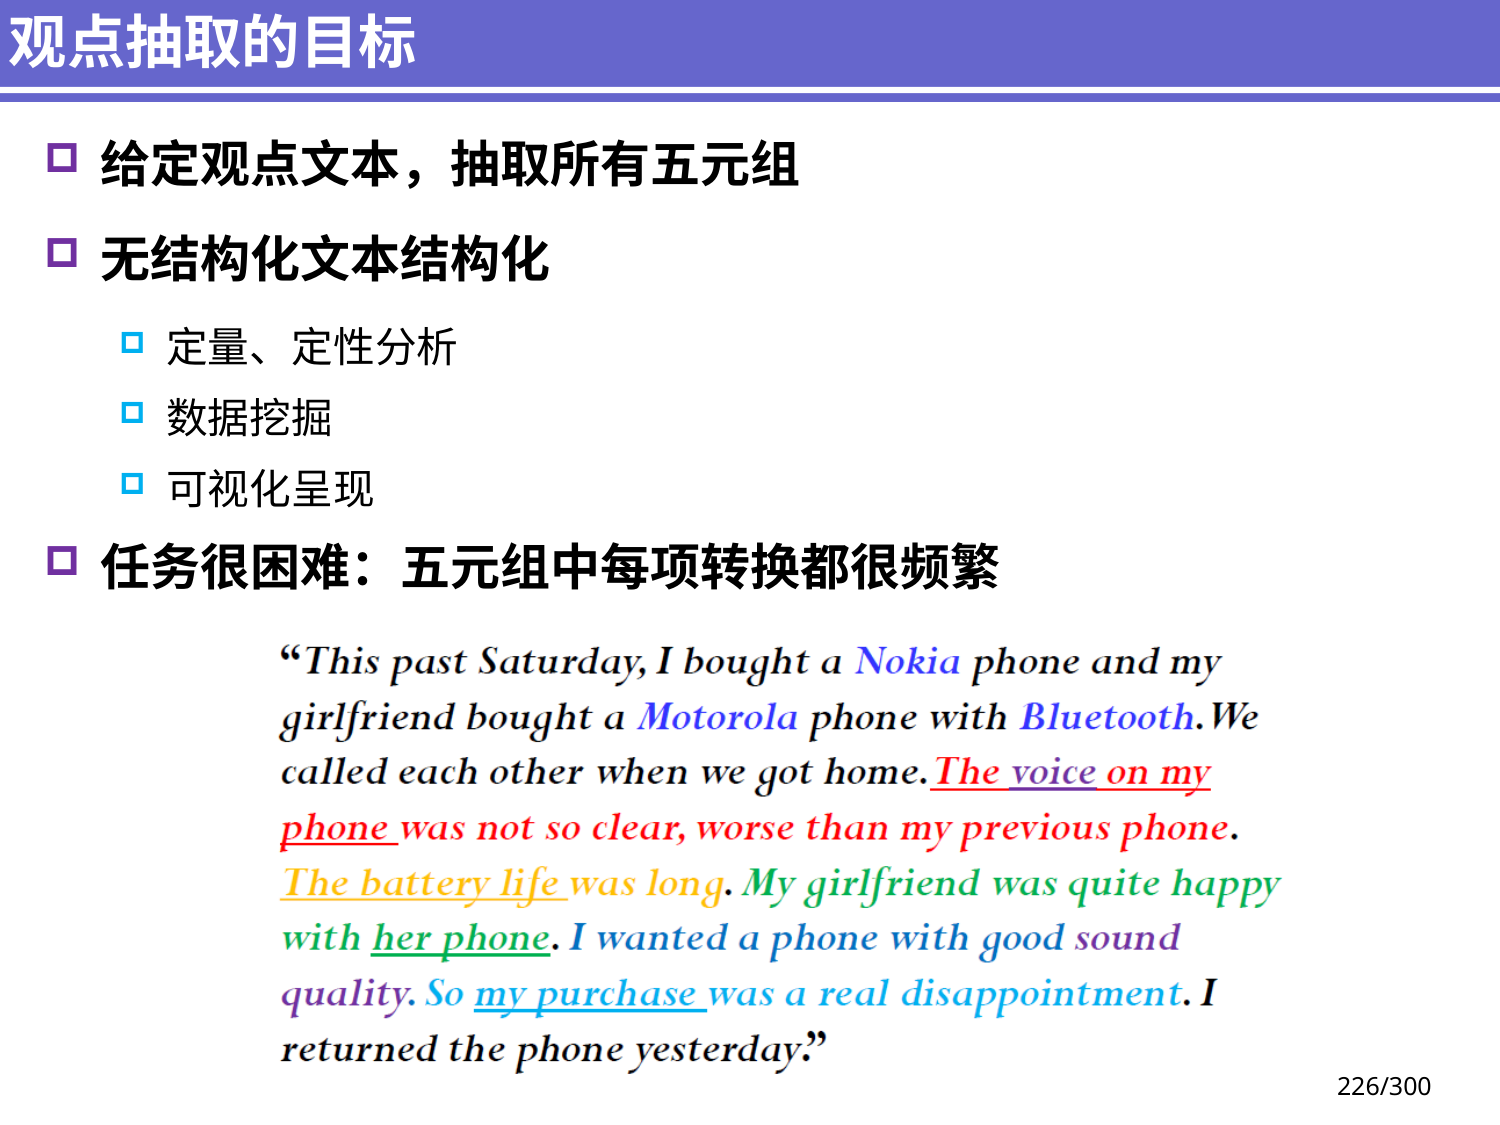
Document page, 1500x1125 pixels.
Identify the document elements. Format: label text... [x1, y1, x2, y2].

slide_number 226/300 [1291, 1058, 1447, 1112]
list 给定观点文本，抽取所有五元组 无结构化文本结构化 定量、定性分析 数据挖掘 可视化呈现 任务很困难：五元组中每项转换都很频繁 [29, 125, 1447, 1047]
title 观点抽取的目标 [0, 7, 1309, 73]
picture [271, 632, 1298, 1097]
